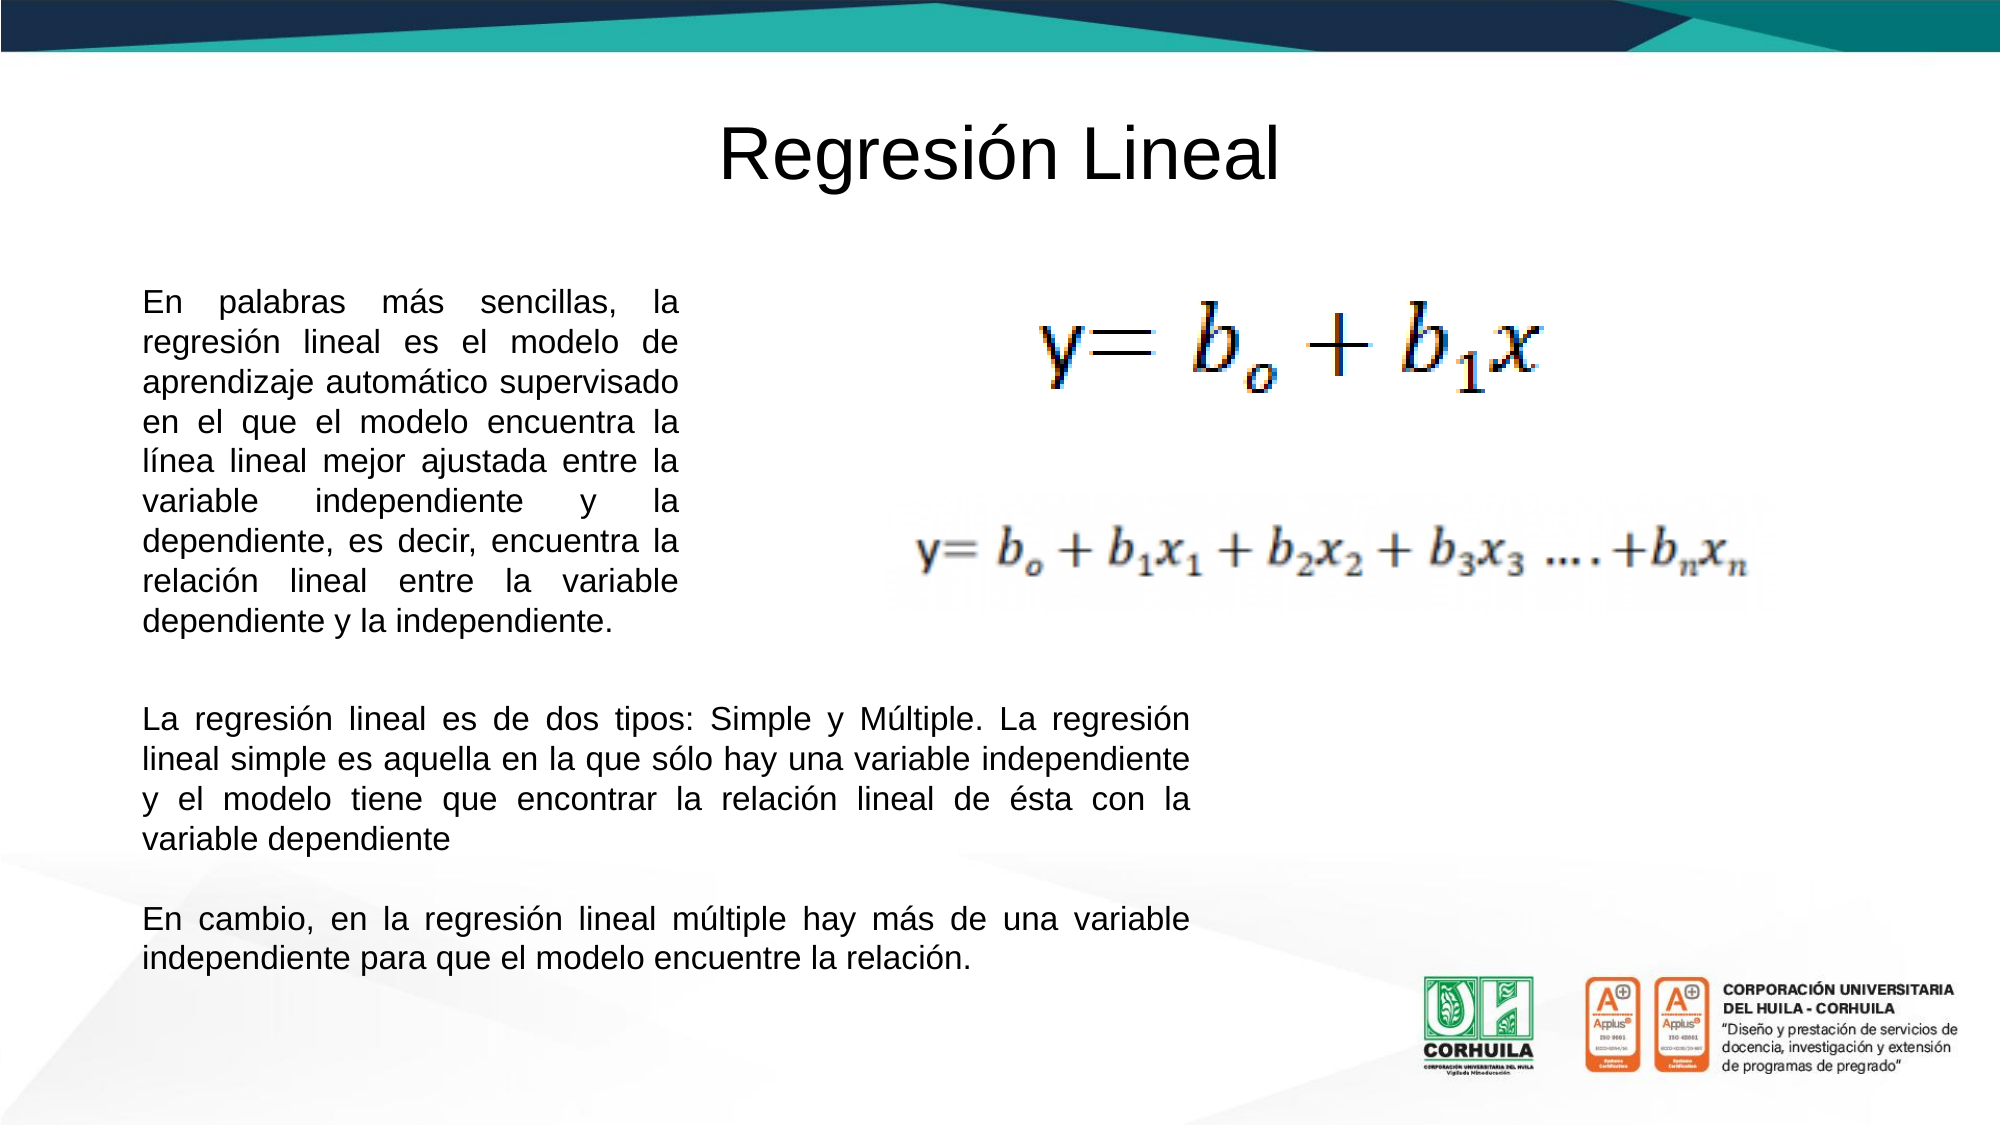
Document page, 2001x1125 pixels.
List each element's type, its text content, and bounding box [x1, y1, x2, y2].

text_box Regresión Lineal [360, 96, 1640, 202]
text_box En palabras más sencillas, la regresión lineal es el modelo de aprendizaje automático supervisado en el que el modelo encuentra la línea lineal mejor ajustada entre la variable independiente y la dependiente, es decir, encuentra la relación lineal entre la variable dependiente y la independiente. [127, 272, 695, 647]
text_box La regresión lineal es de dos tipos: Simple y Múltiple. La regresión lineal simple es aquella en la que sólo hay una variable independiente y el modelo tiene que encontrar la relación lineal de ésta con la variable dependiente En cambio, en la regresión lineal múltiple hay más de una variable independiente para que el modelo encuentre la relación. [127, 689, 1208, 984]
picture [0, 0, 2000, 1125]
